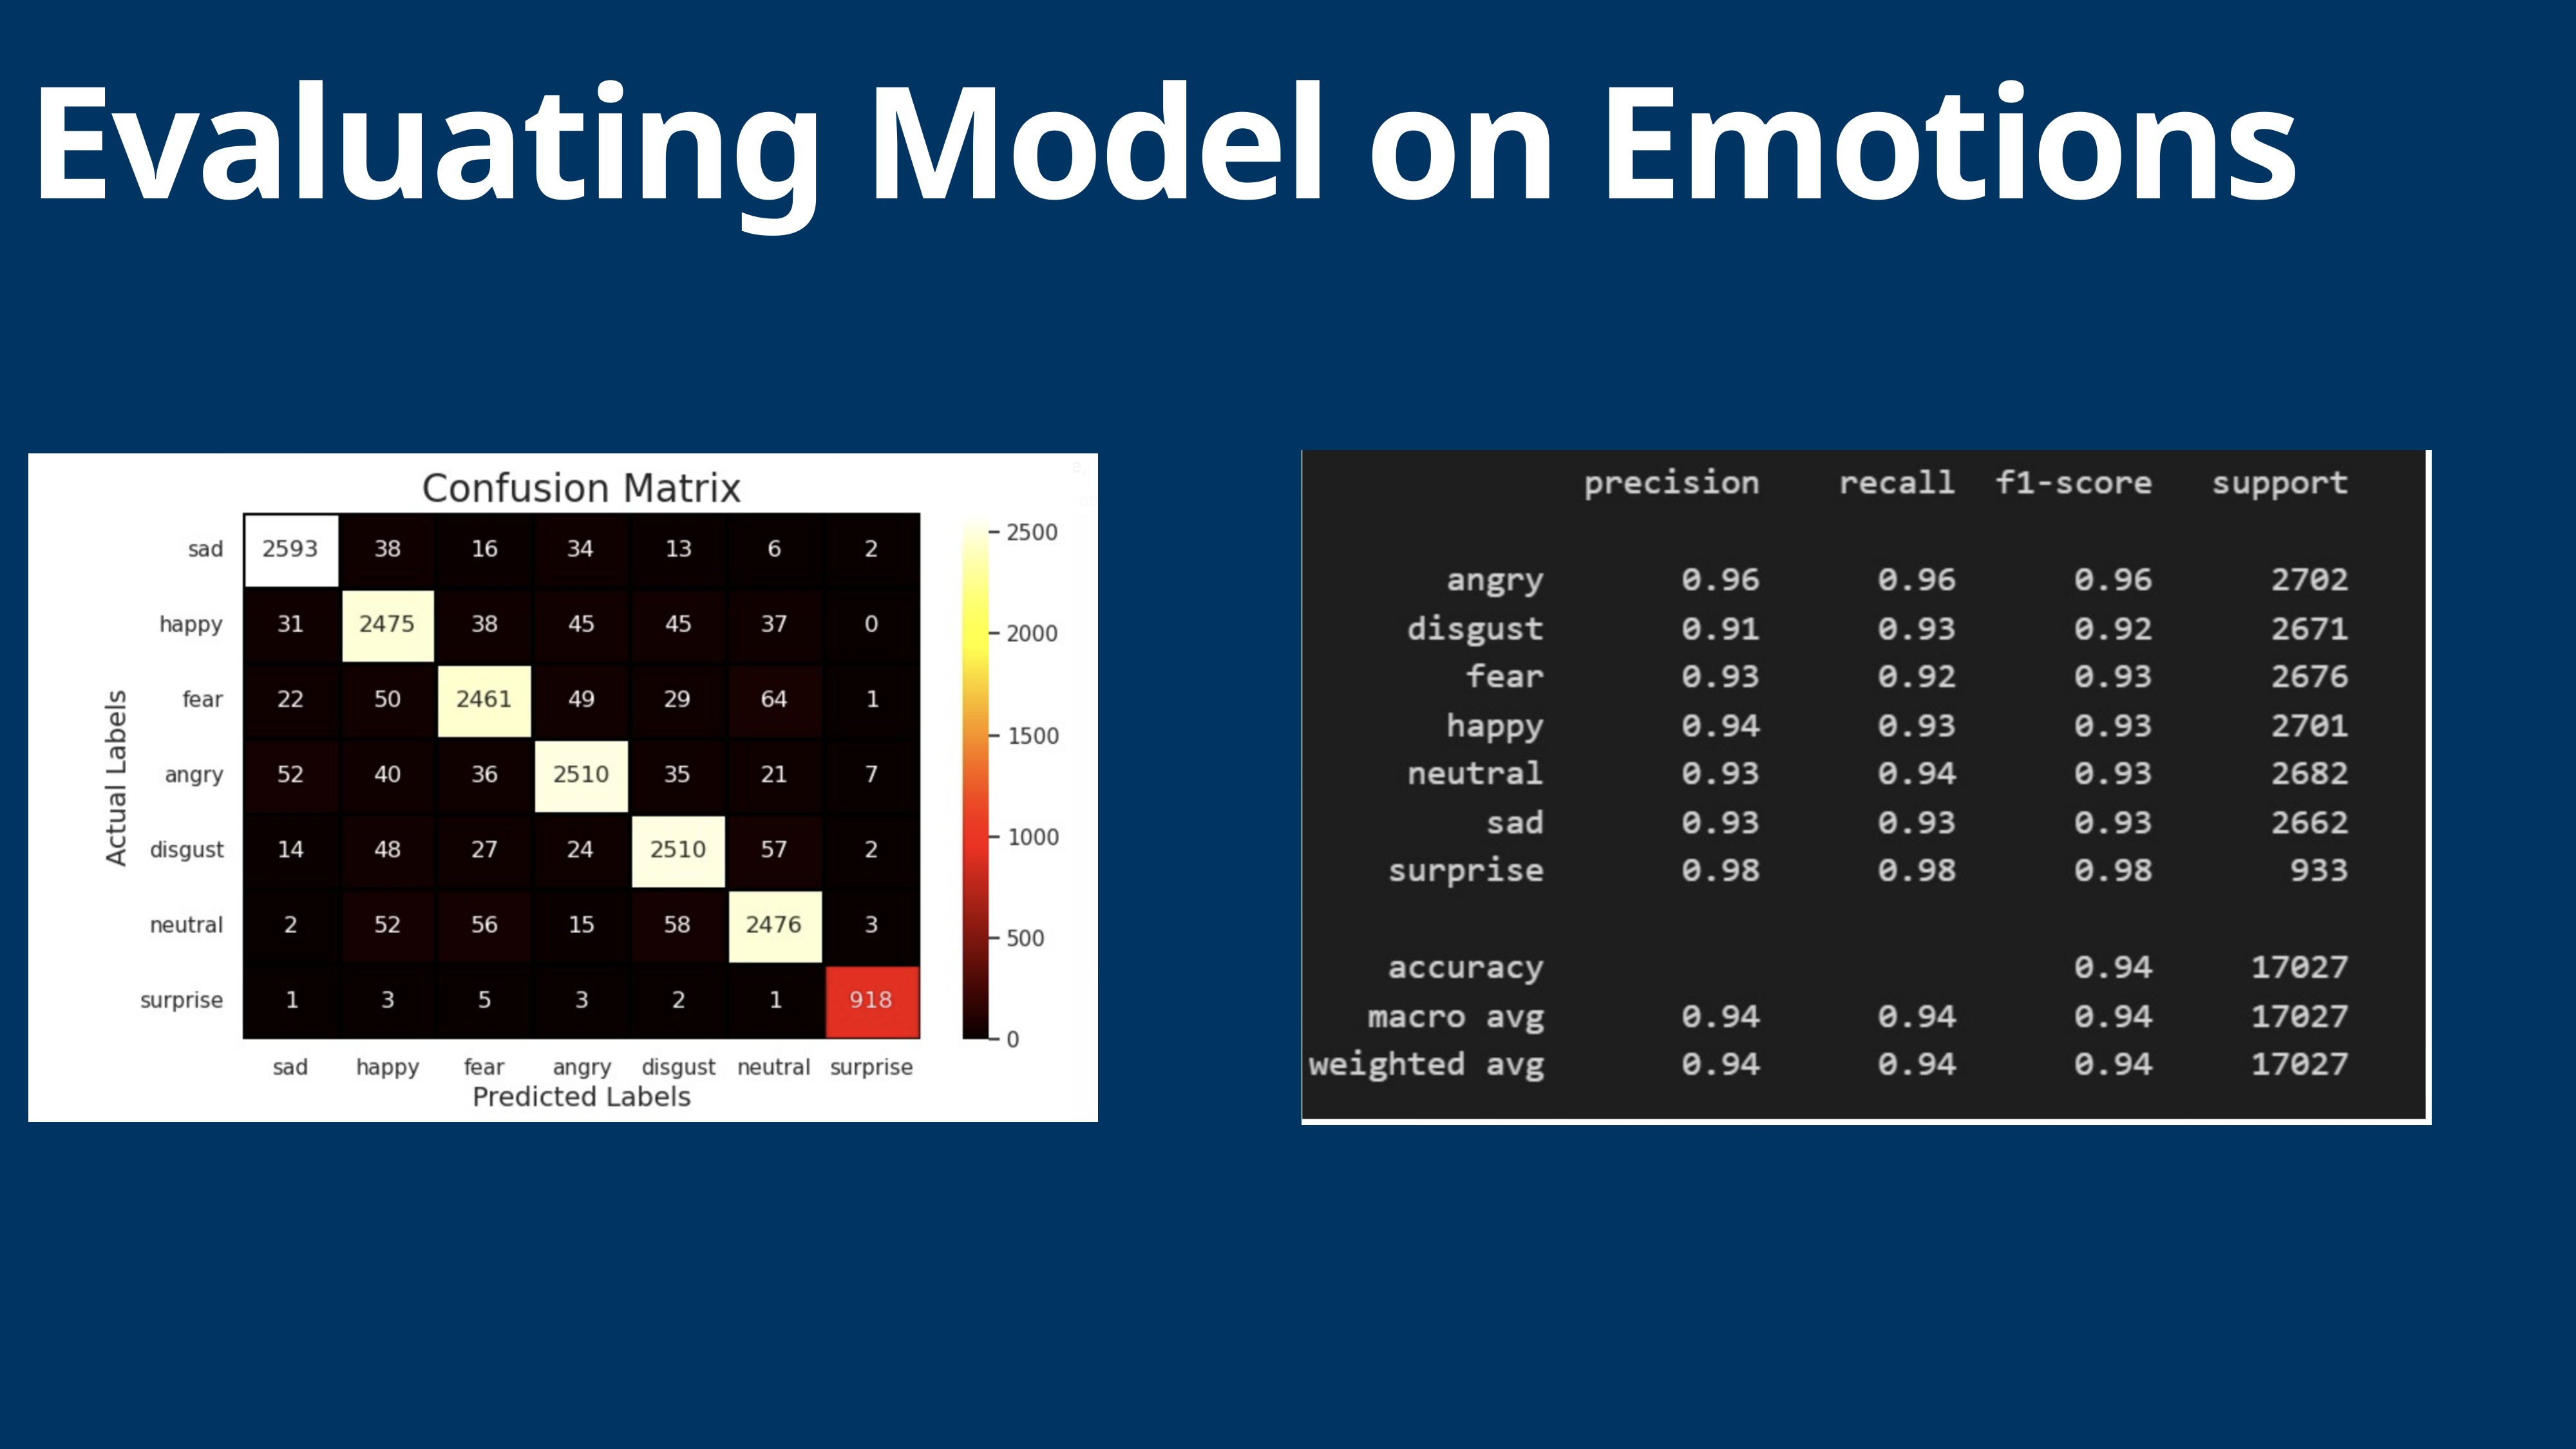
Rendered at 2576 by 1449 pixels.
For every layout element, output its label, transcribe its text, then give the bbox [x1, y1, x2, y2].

text_box Evaluating Model on Emotions [22, 0, 2344, 400]
picture [1301, 450, 2432, 1125]
picture [28, 453, 1099, 1122]
